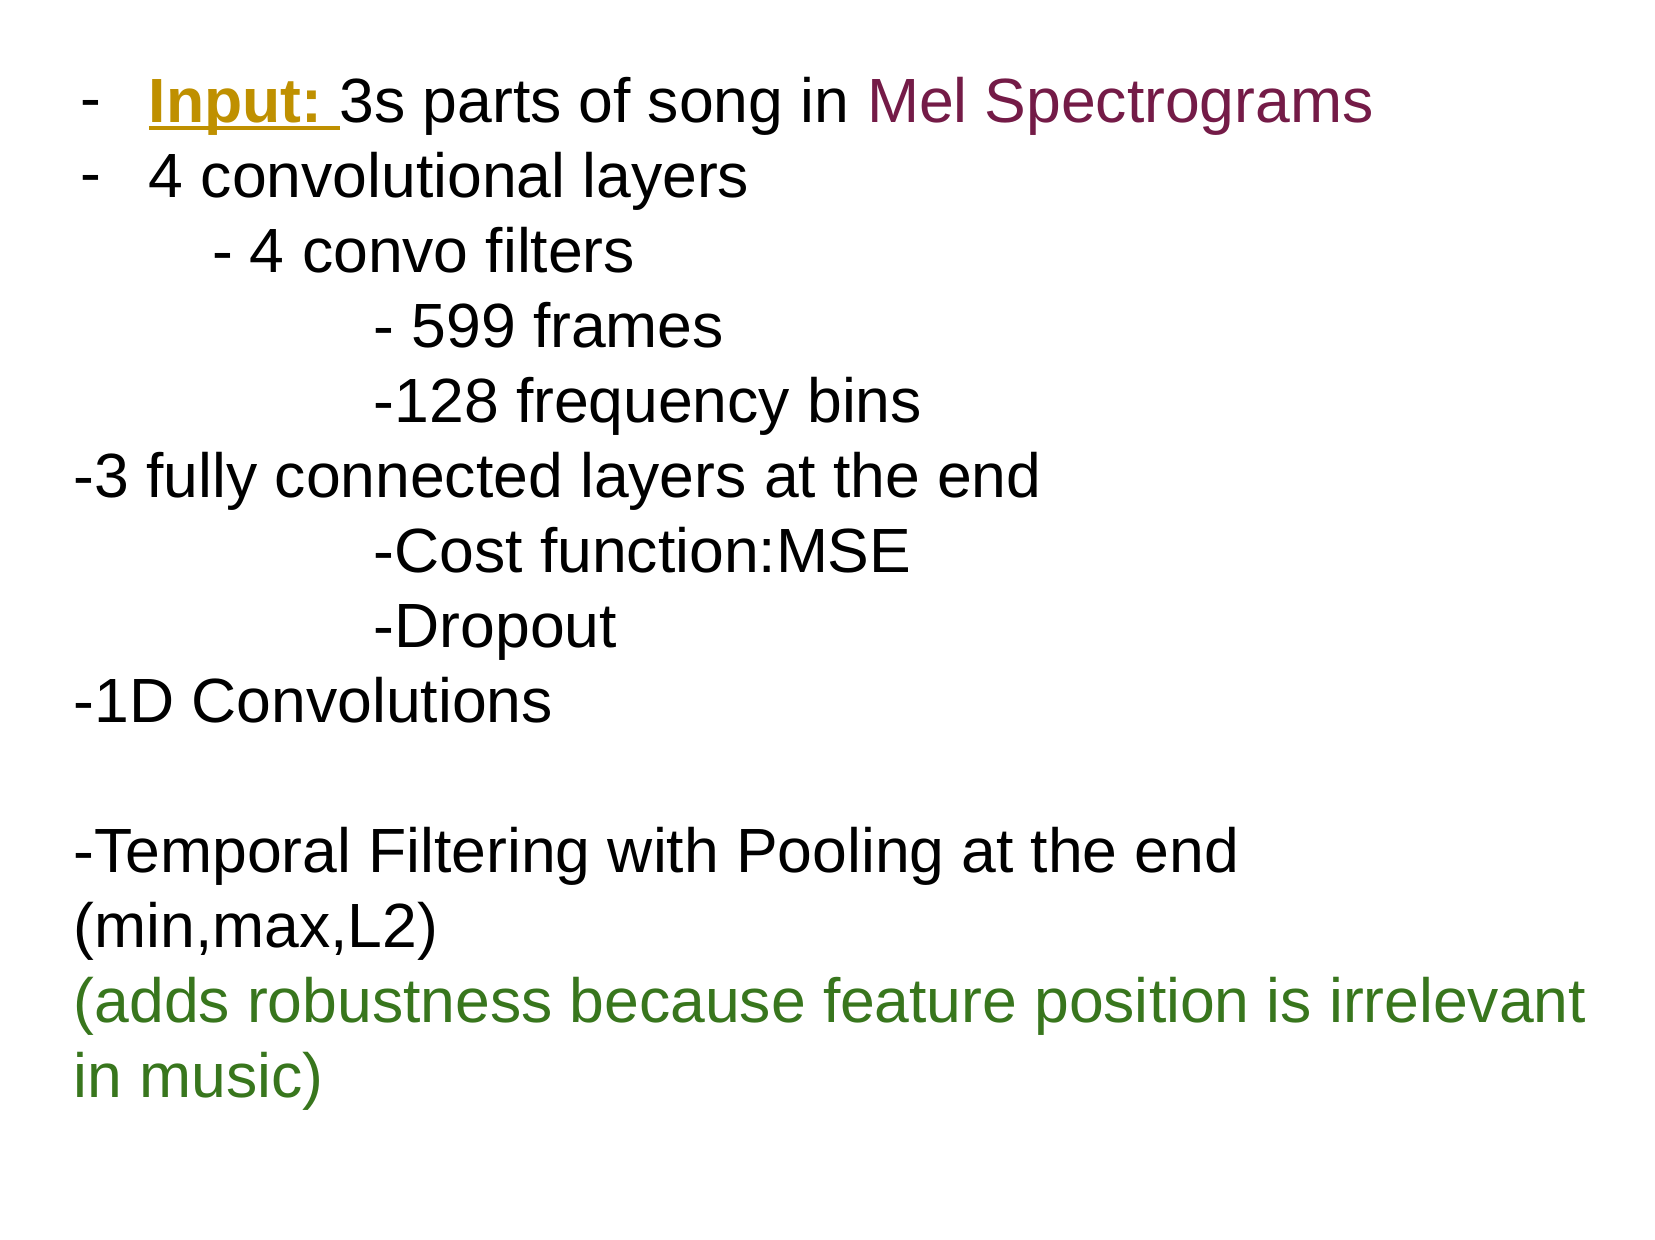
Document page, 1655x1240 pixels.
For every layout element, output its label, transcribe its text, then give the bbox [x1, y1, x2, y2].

text_box Input: 3s parts of song in Mel Spectrograms 4 convolutional layers - 4 convo filters - 599 frames -128 frequency bins -3 fully connected layers at the end -Cost function:MSE -Dropout -1D Convolutions -Temporal Filtering with Pooling at the end (min,max,L2) (adds robustness because feature position is irrelevant in music) [58, 45, 1624, 1192]
